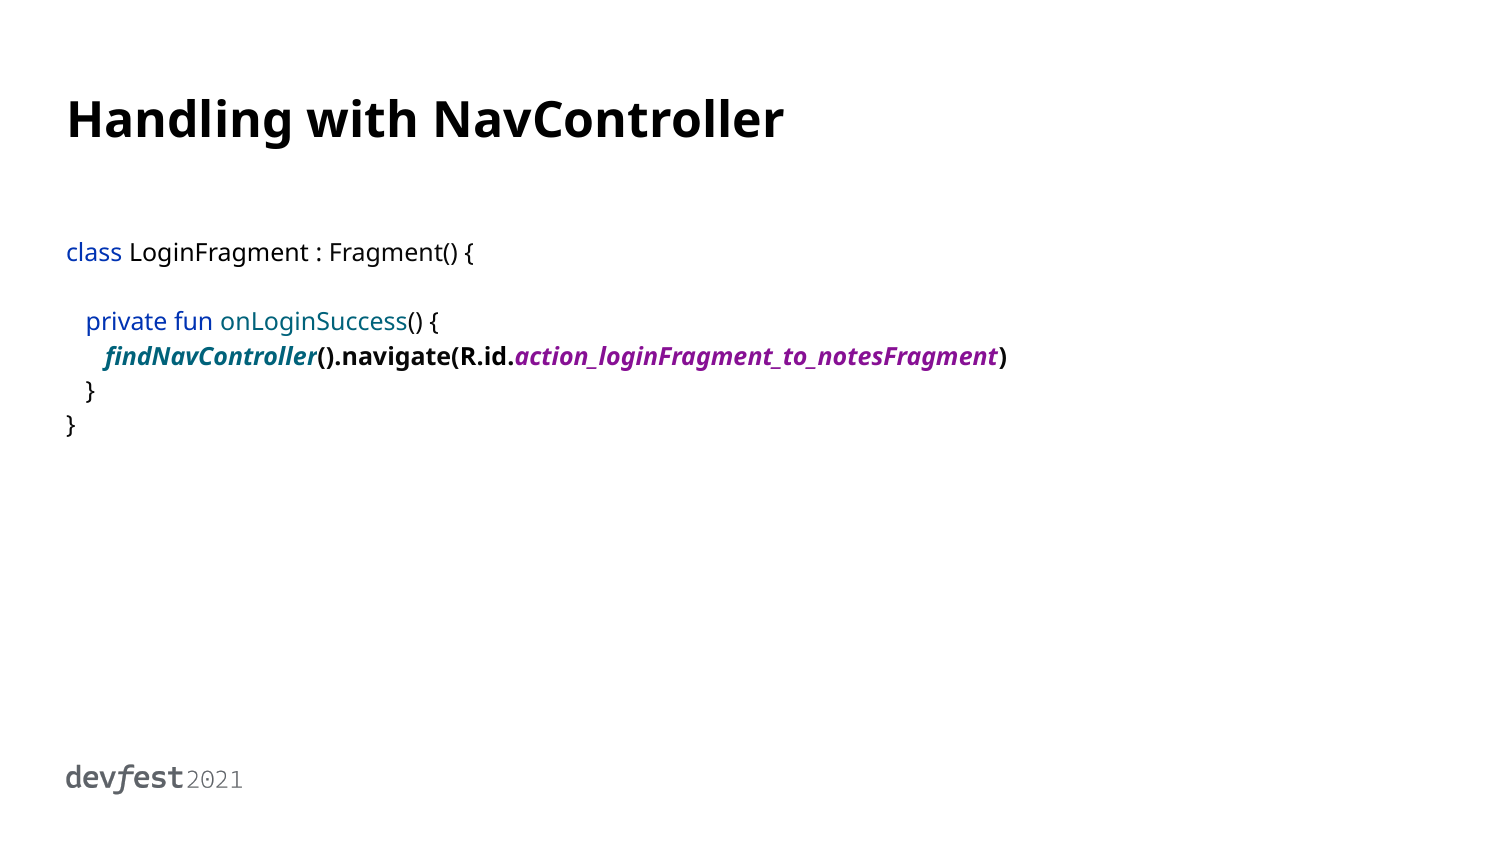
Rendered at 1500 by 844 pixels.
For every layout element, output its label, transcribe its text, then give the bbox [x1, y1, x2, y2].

list class LoginFragment : Fragment() { private fun onLoginSuccess() { findNavController().navigate(R.id.action_loginFragment_to_notesFragment) } } [51, 217, 1410, 737]
picture [65, 761, 243, 797]
title Handling with NavController [51, 72, 1449, 167]
